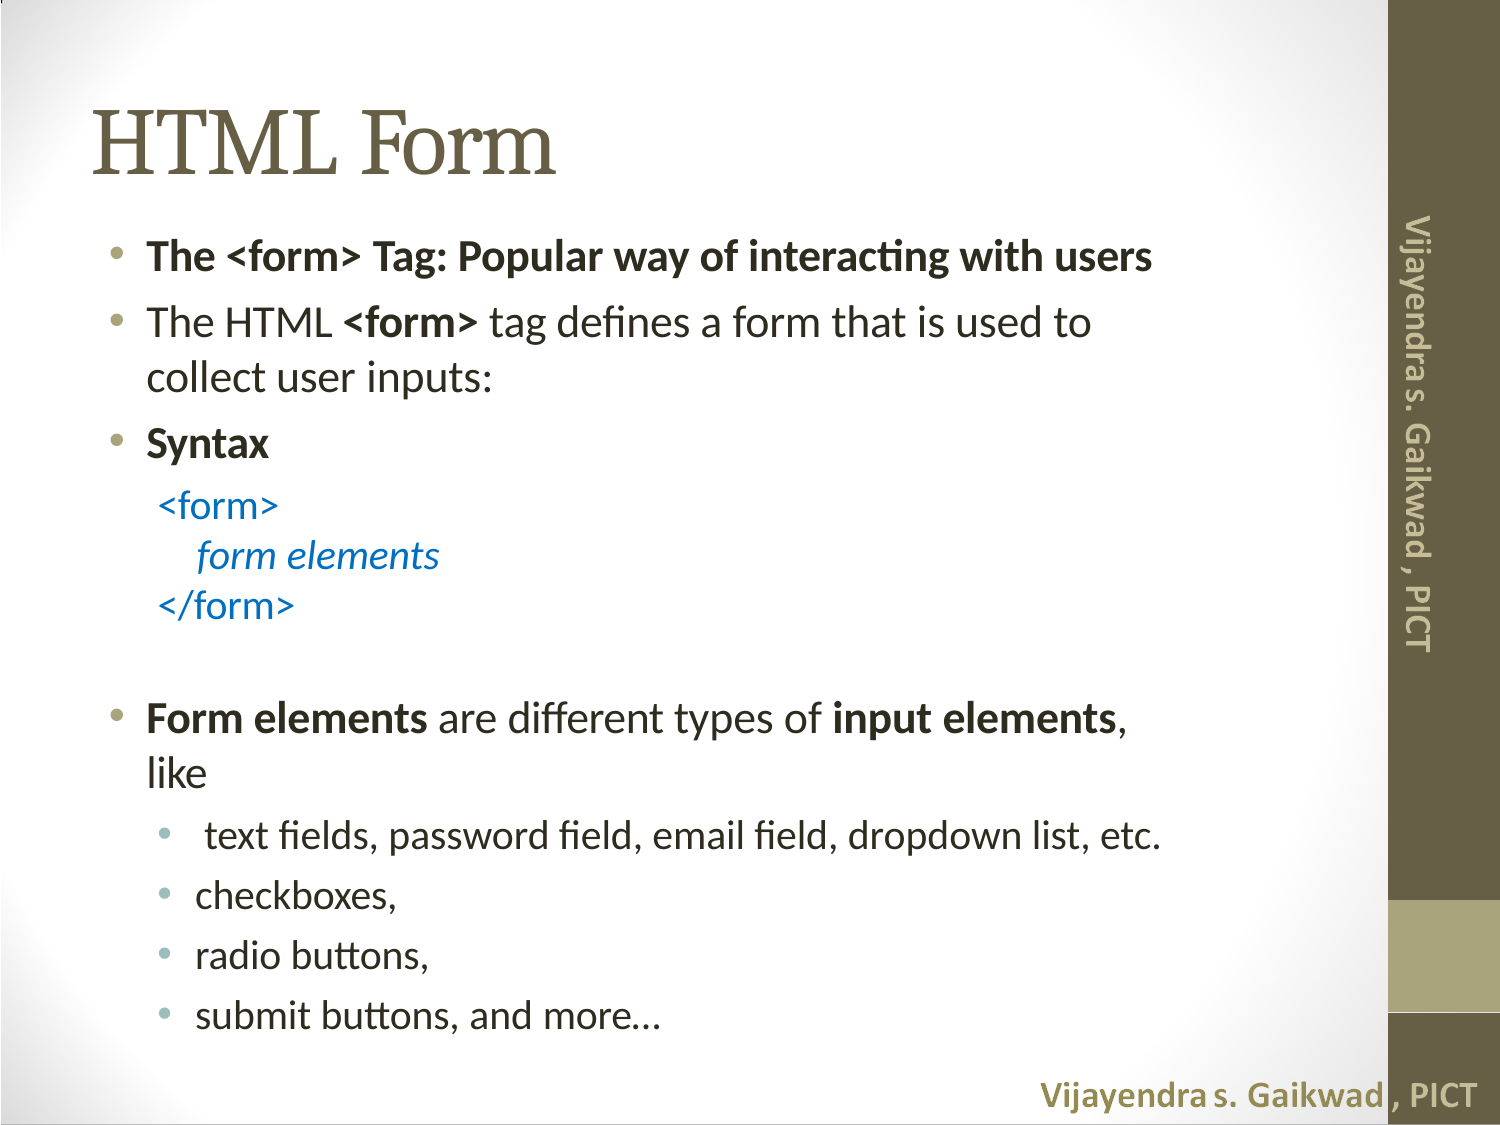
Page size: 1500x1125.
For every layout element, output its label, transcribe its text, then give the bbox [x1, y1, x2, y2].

picture [0, 0, 1500, 1125]
text_box The <form> Tag: Popular way of interacting with users The HTML <form> tag defines a form that is used to collect user inputs: Syntax <form> form elements </form> Form elements are different types of input elements, like text fields, password field, email field, dropdown list, etc. checkboxes, radio buttons, submit buttons, and more… [106, 212, 1207, 1038]
title HTML Form [87, 76, 567, 267]
